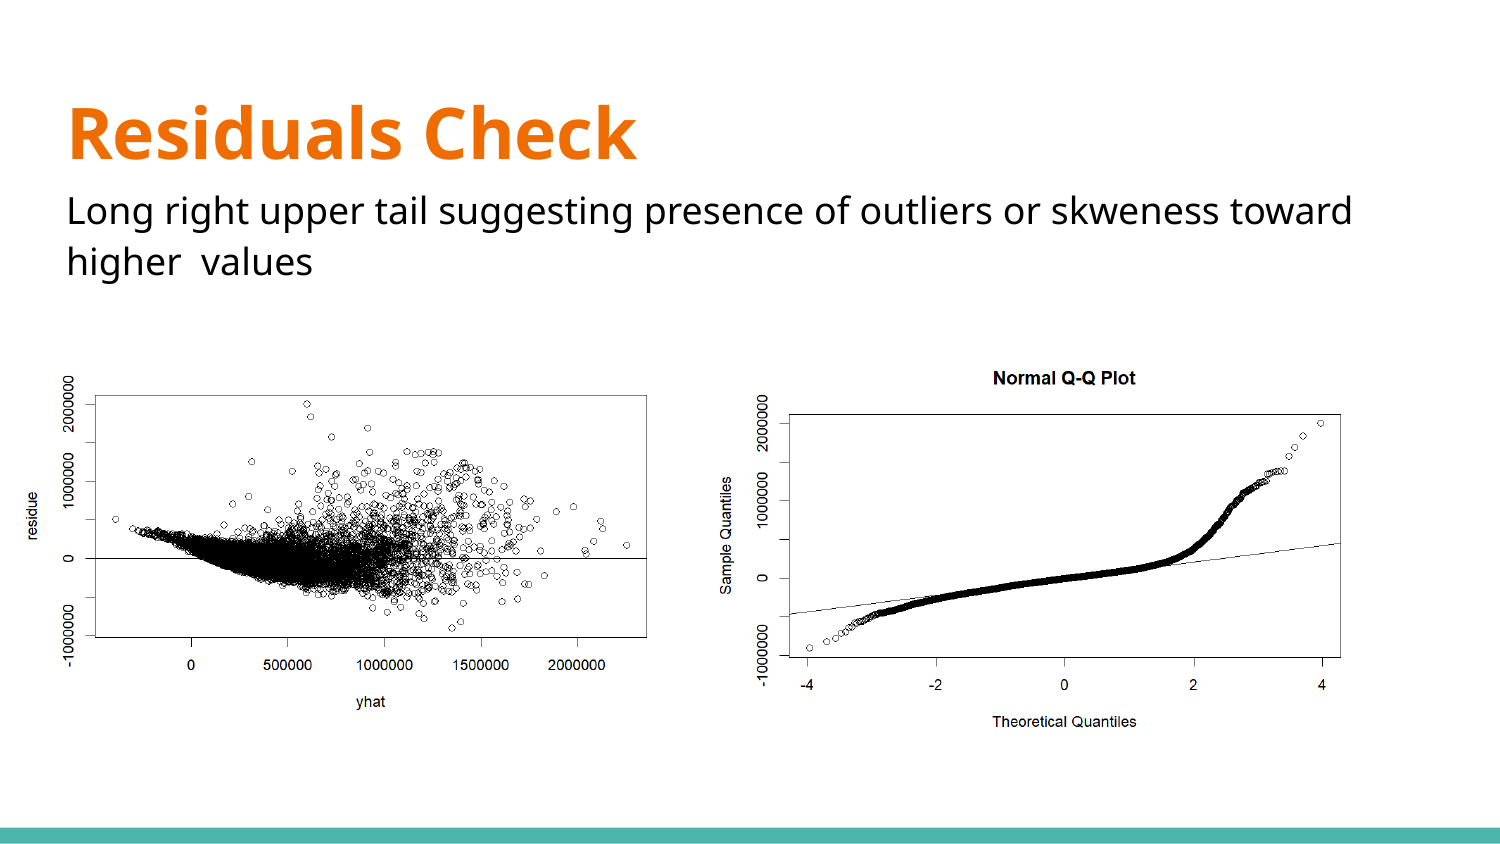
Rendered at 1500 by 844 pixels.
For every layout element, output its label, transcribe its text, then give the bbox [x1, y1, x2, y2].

title Residuals Check [51, 72, 1449, 164]
list Long right upper tail suggesting presence of outliers or skweness toward higher values [51, 164, 1449, 750]
picture [20, 320, 685, 731]
picture [714, 339, 1379, 750]
